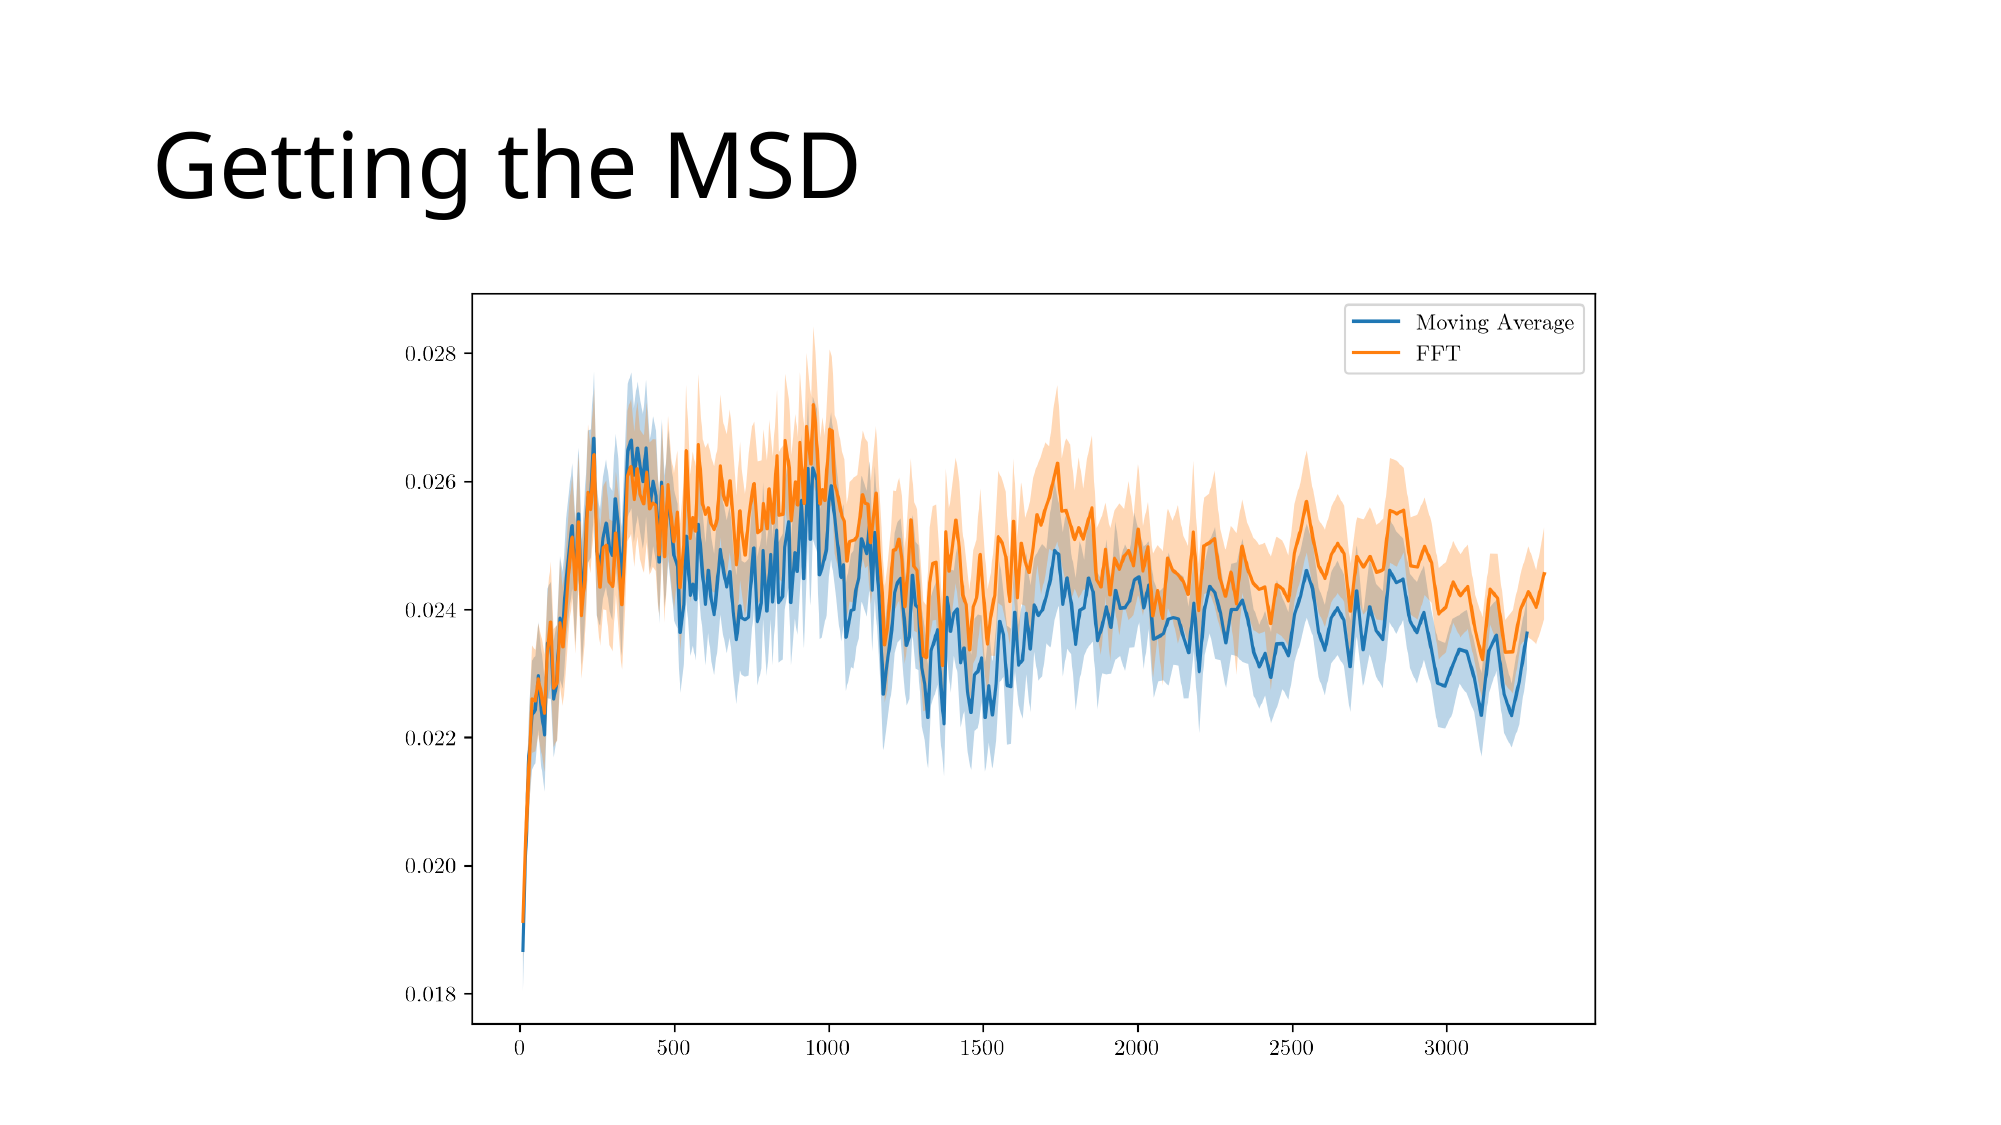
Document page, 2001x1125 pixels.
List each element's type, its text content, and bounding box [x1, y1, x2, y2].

title Getting the MSD [137, 59, 1863, 278]
picture [388, 276, 1612, 1075]
